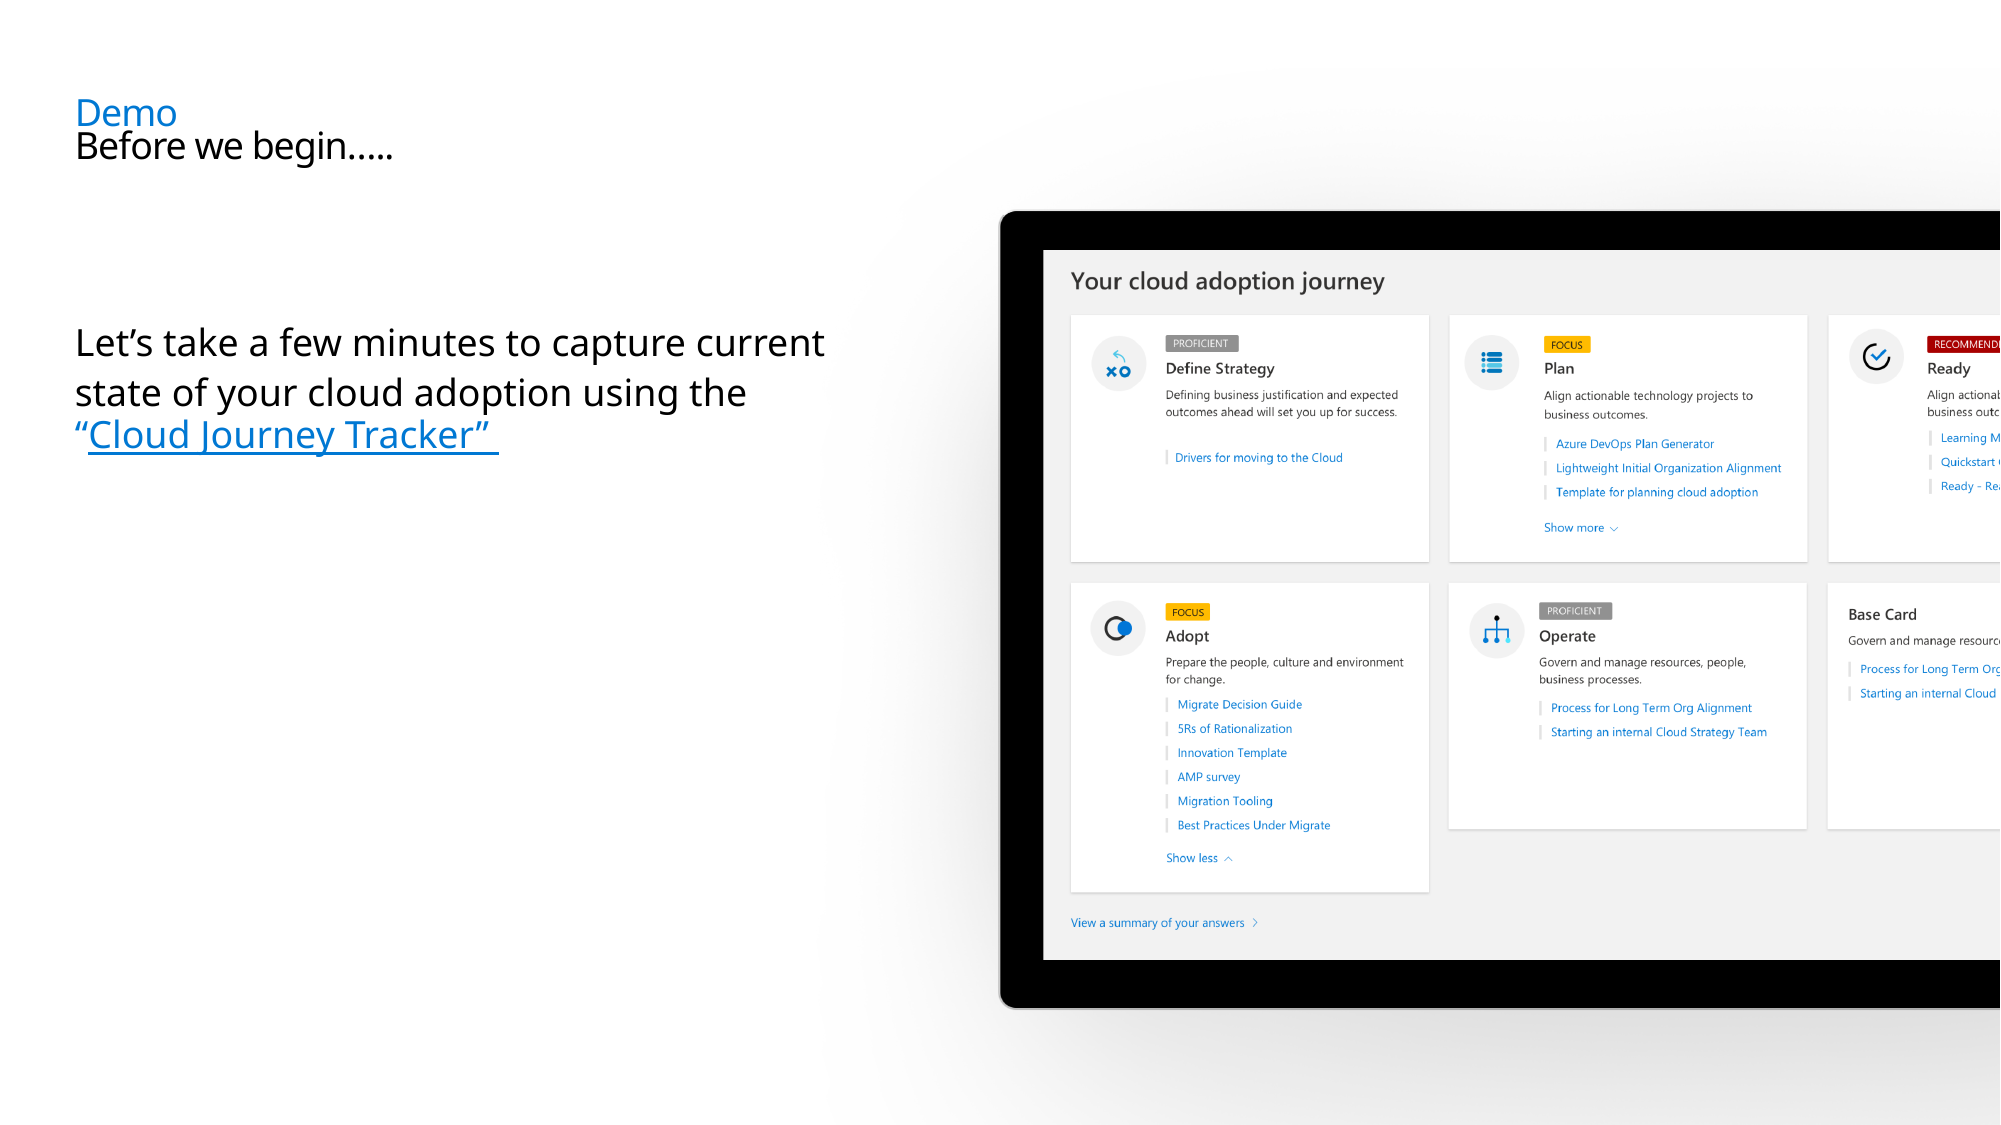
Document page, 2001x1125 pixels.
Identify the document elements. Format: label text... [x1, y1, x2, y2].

picture [729, 68, 2000, 1125]
list Let’s take a few minutes to capture current state of your cloud adoption using the “Cloud Journey Tracker” [74, 315, 892, 574]
title Demo Before we begin….. [74, 101, 1930, 168]
